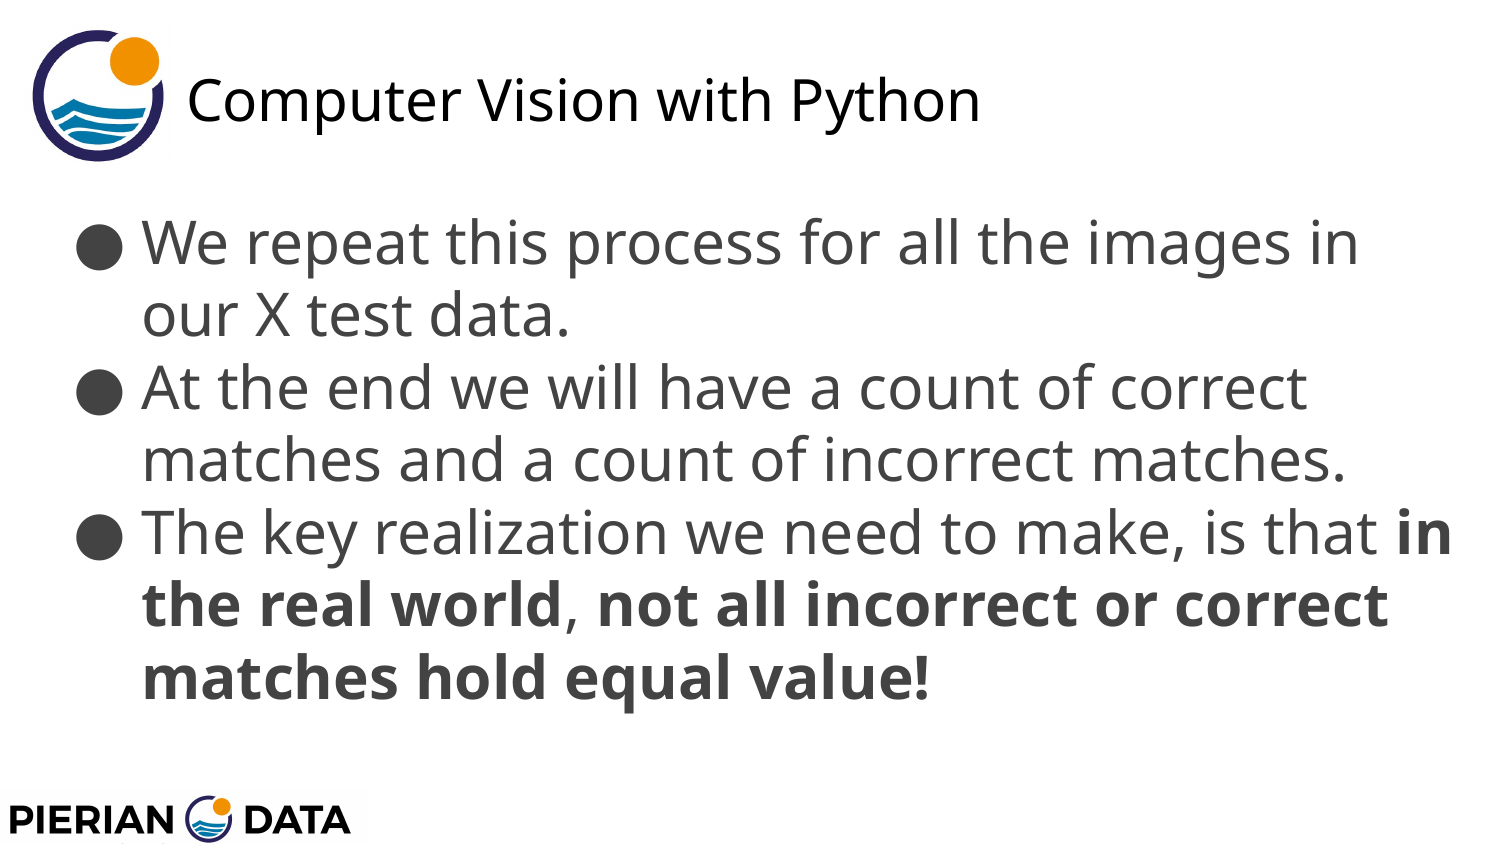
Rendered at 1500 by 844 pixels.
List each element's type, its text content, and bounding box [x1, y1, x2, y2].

title Computer Vision with Python [176, 48, 1449, 143]
list We repeat this process for all the images in our X test data. At the end we will have a count of correct matches and a count of incorrect matches. The key realization we need to make, is that in the real world, not all incorrect or correct matches hold equal value! [51, 189, 1476, 750]
picture [0, 787, 368, 844]
picture [24, 24, 172, 167]
